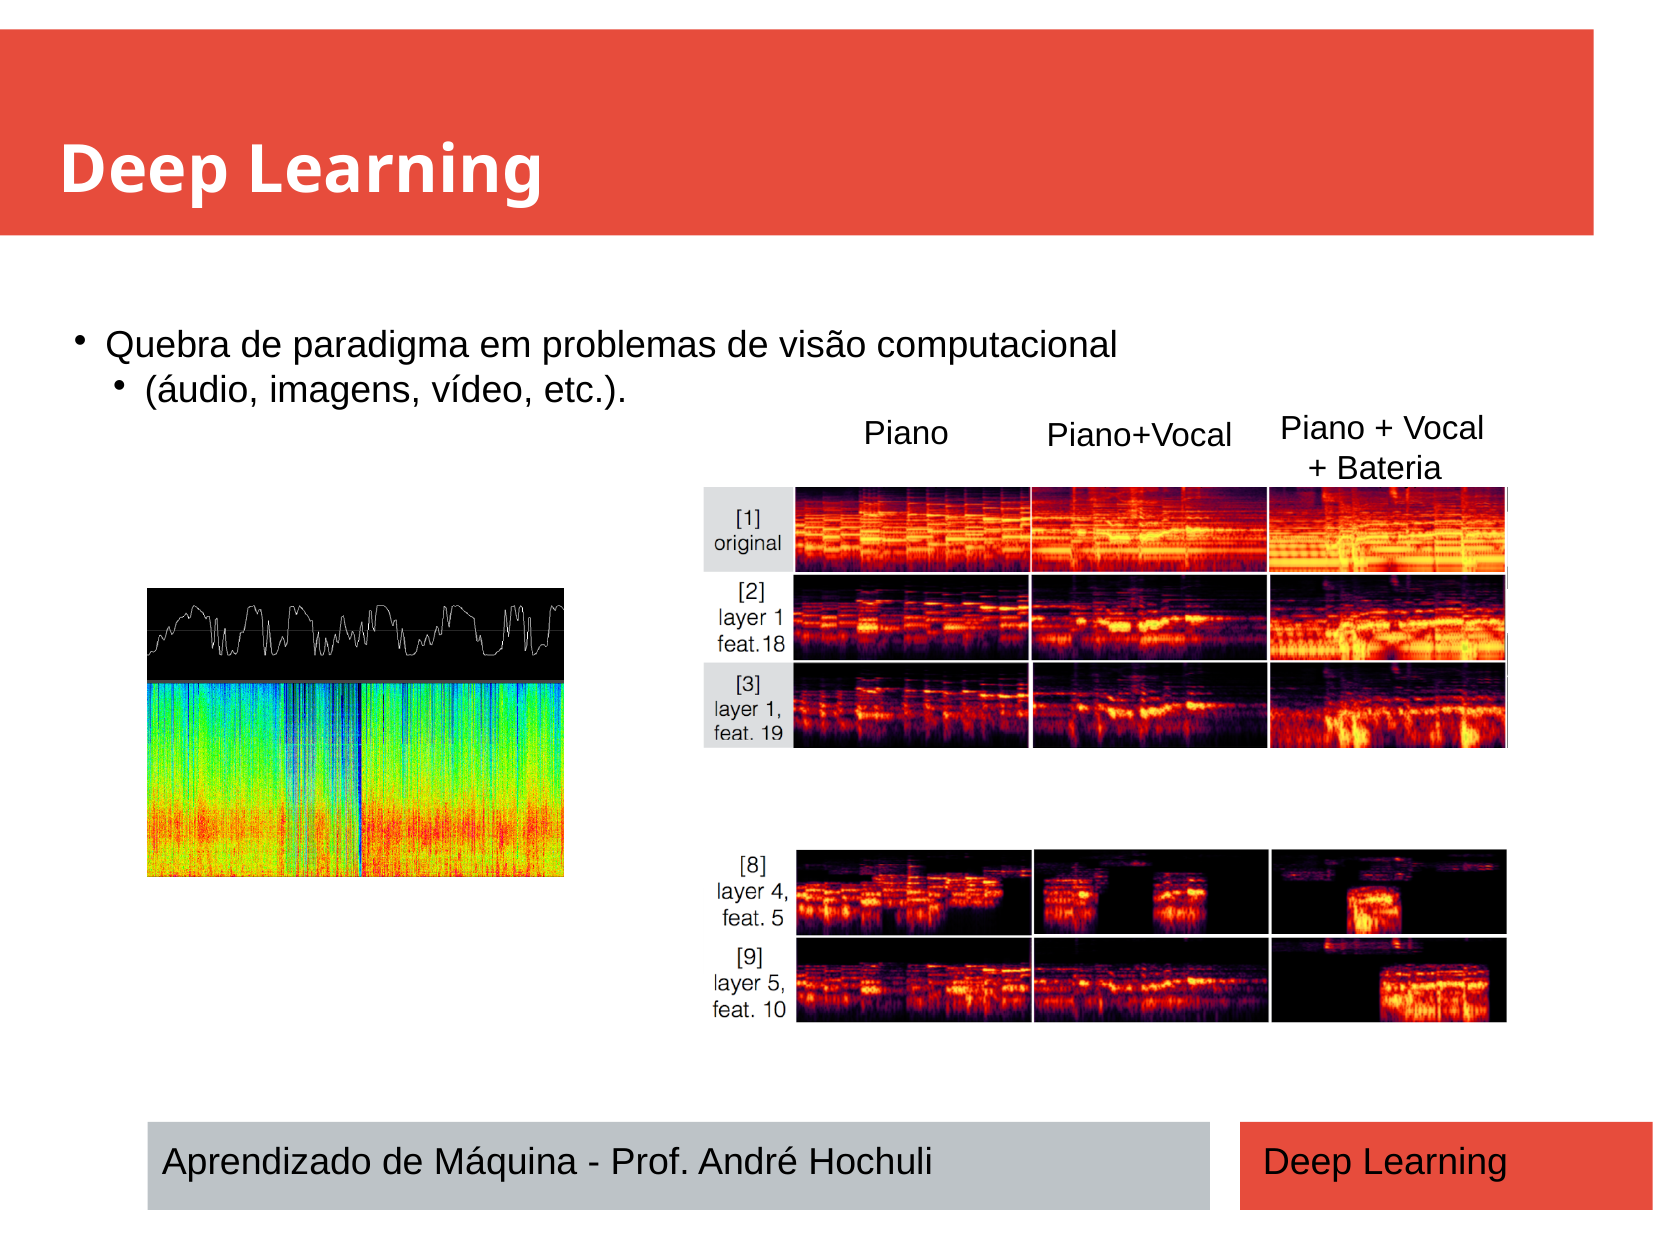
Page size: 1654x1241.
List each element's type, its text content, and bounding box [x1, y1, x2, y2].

text_box Deep Learning [58, 58, 1594, 206]
text_box [58, 299, 1565, 1067]
text_box Aprendizado de Máquina - Prof. André Hochuli [147, 1129, 1205, 1189]
text_box Piano [848, 402, 964, 455]
text_box Piano+Vocal [1031, 404, 1248, 457]
text_box Quebra de paradigma em problemas de visão computacional (áudio, imagens, vídeo, etc.). [59, 310, 1424, 1057]
text_box Piano + Vocal + Bateria [1265, 396, 1500, 485]
text_box Deep Learning [1248, 1129, 1623, 1189]
picture [146, 588, 564, 877]
picture [701, 487, 1508, 1027]
